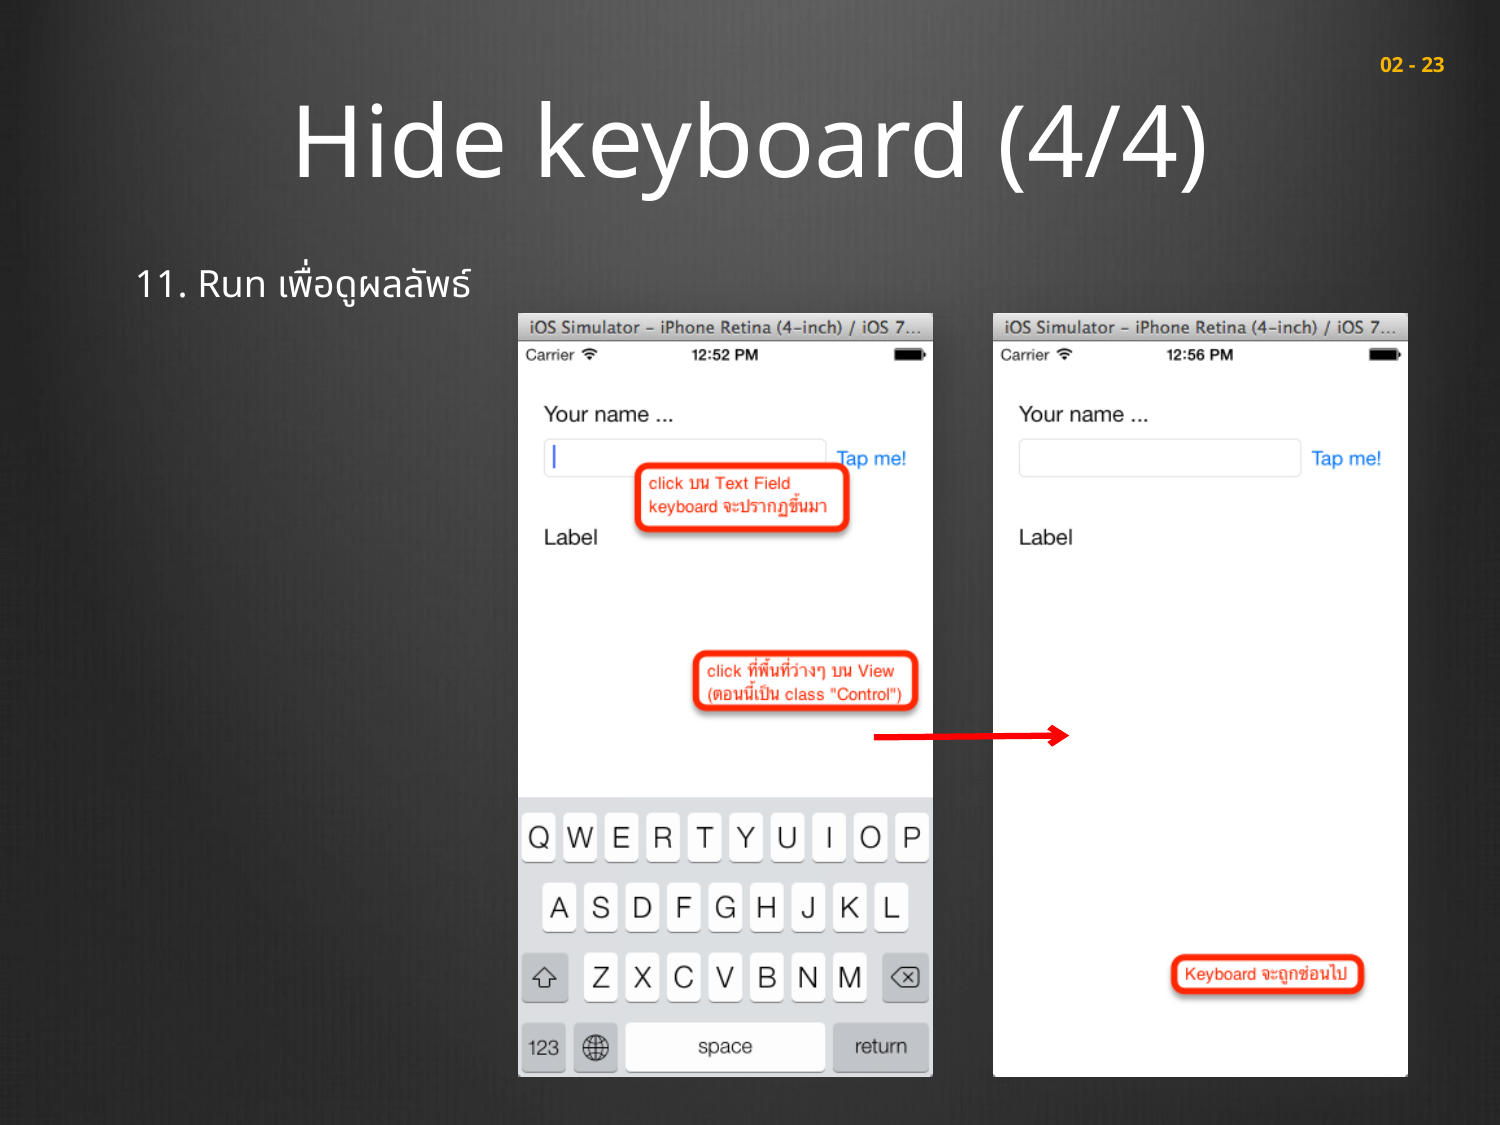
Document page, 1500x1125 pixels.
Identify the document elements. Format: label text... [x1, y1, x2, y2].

picture [517, 313, 933, 1078]
text_box 11. Run เพื่อดูผลลัพธ์ [120, 252, 487, 313]
title Hide keyboard (4/4) [112, 19, 1388, 255]
picture [993, 313, 1408, 1078]
text_box 02 - 23 [1306, 43, 1460, 86]
